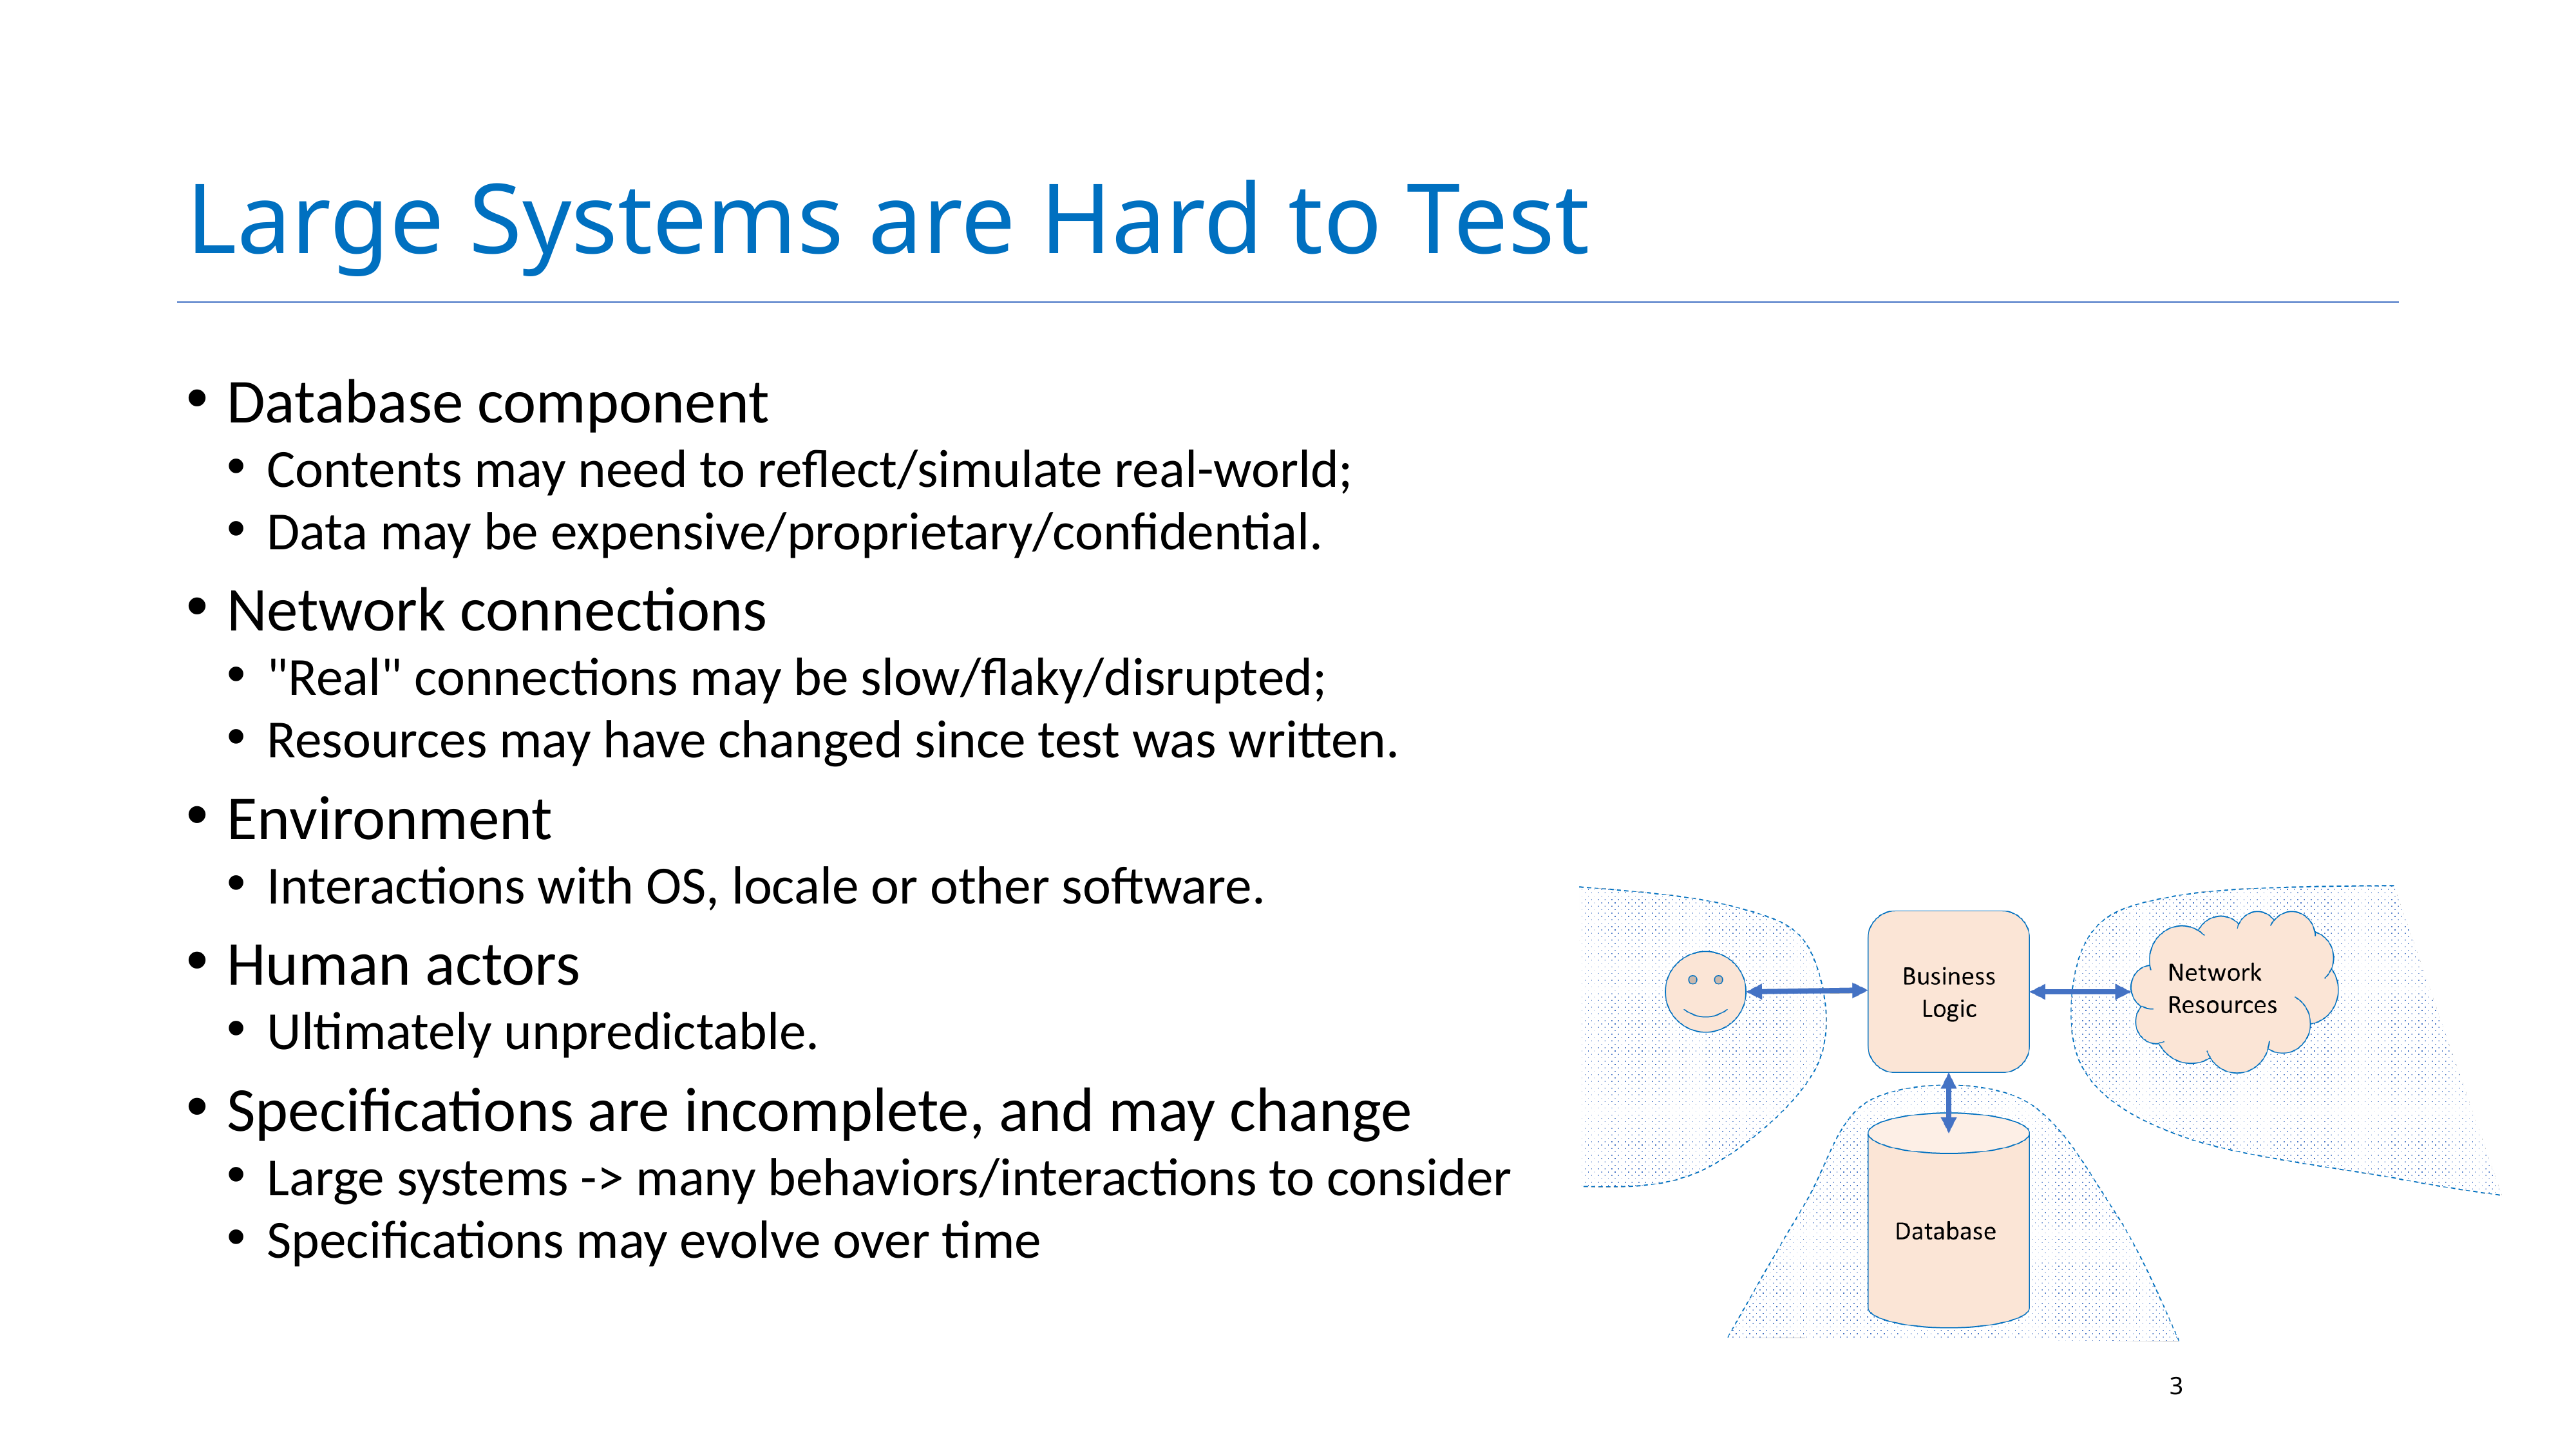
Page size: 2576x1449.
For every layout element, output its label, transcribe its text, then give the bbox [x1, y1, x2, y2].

slide_number 3 [2161, 1369, 2192, 1412]
title Large Systems are Hard to Test [176, 3, 2400, 285]
picture [1578, 885, 2502, 1341]
list Database component Contents may need to reflect/simulate real-world; Data may be expensive/proprietary/confidential. Network connections "Real" connections may be slow/flaky/disrupted; Resources may have changed since test was written. Environment Interactions with OS, locale or other software. Human actors Ultimately unpredictable. Specifications are incomplete, and may change Large systems -> many behaviors/interactions to consider Specifications may evolve over time [176, 363, 2367, 1285]
